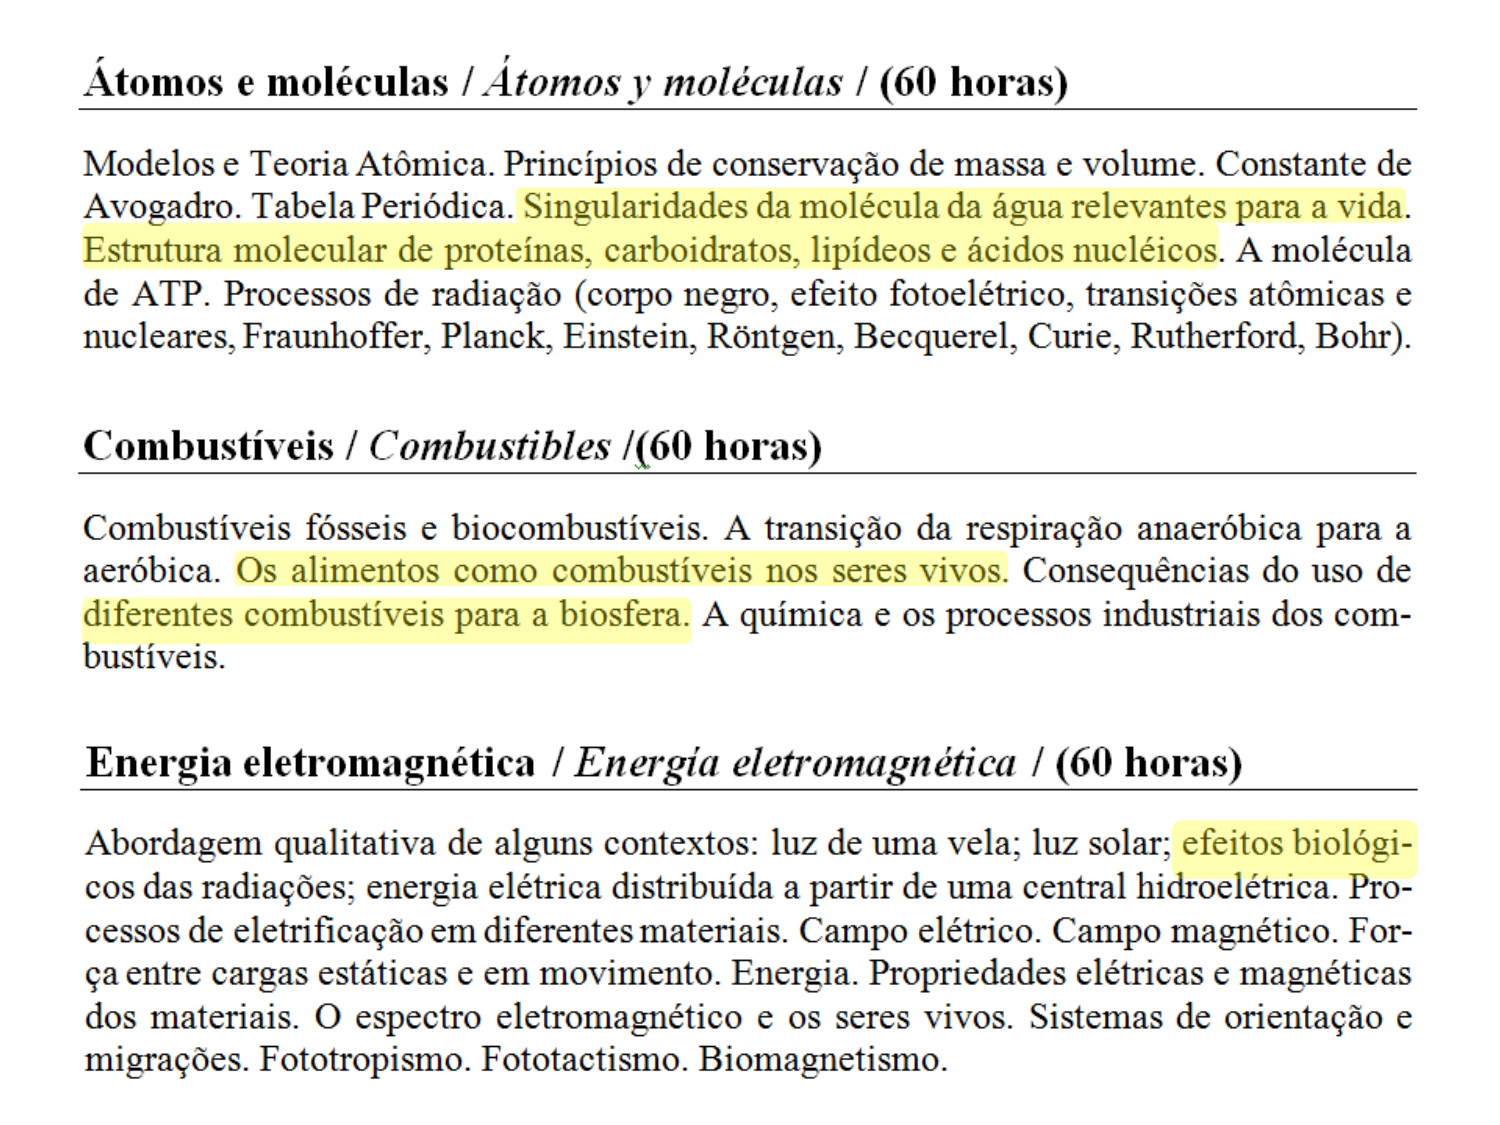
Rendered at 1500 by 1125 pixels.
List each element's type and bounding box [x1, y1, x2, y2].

picture [69, 409, 1431, 692]
picture [70, 714, 1430, 1094]
picture [68, 34, 1430, 367]
